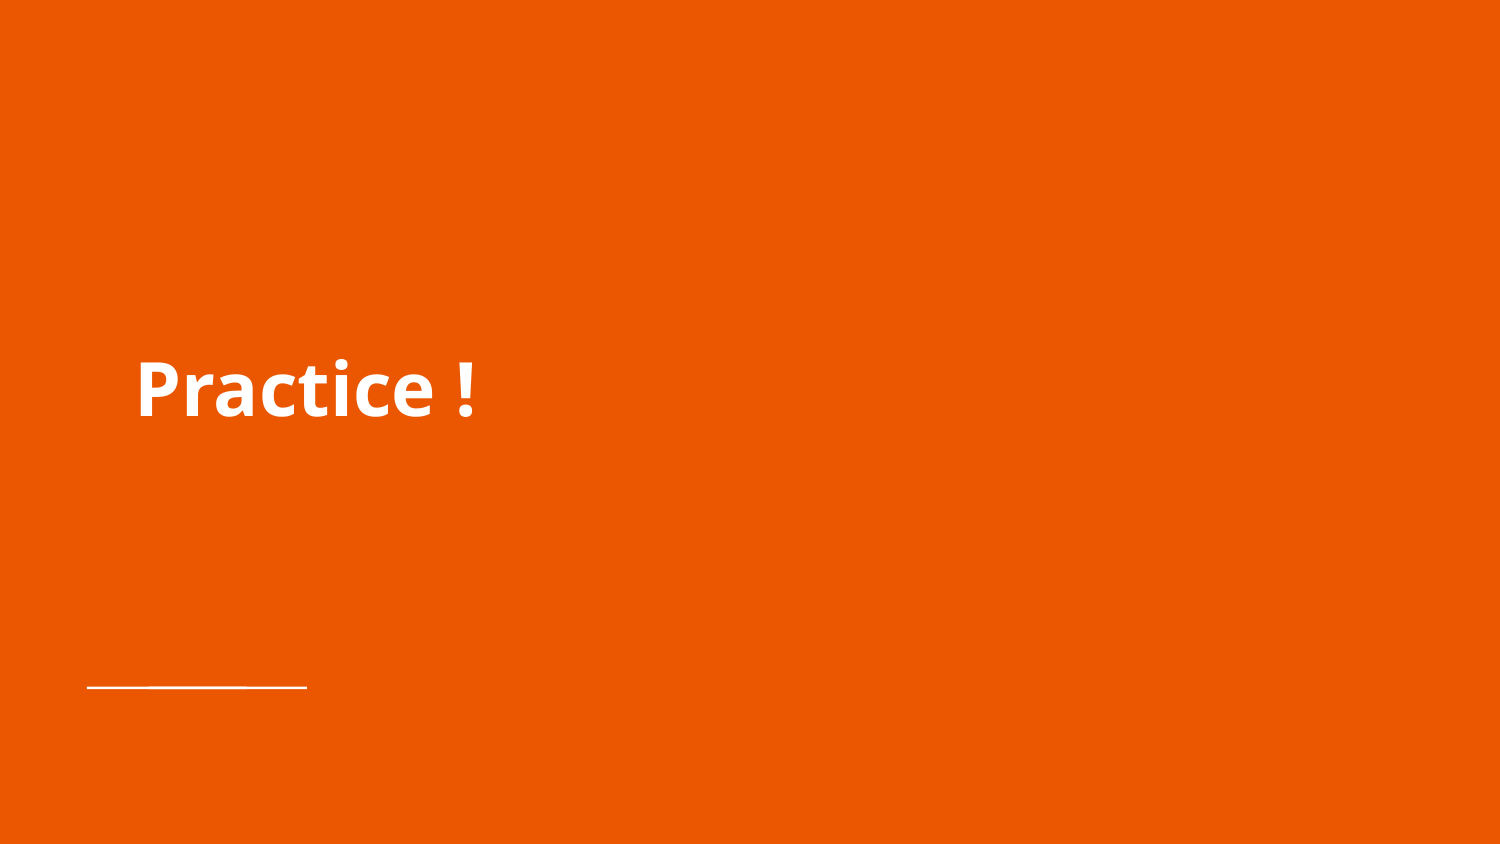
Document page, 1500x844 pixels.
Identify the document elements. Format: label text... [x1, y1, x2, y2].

title Practice ! [119, 141, 1271, 632]
